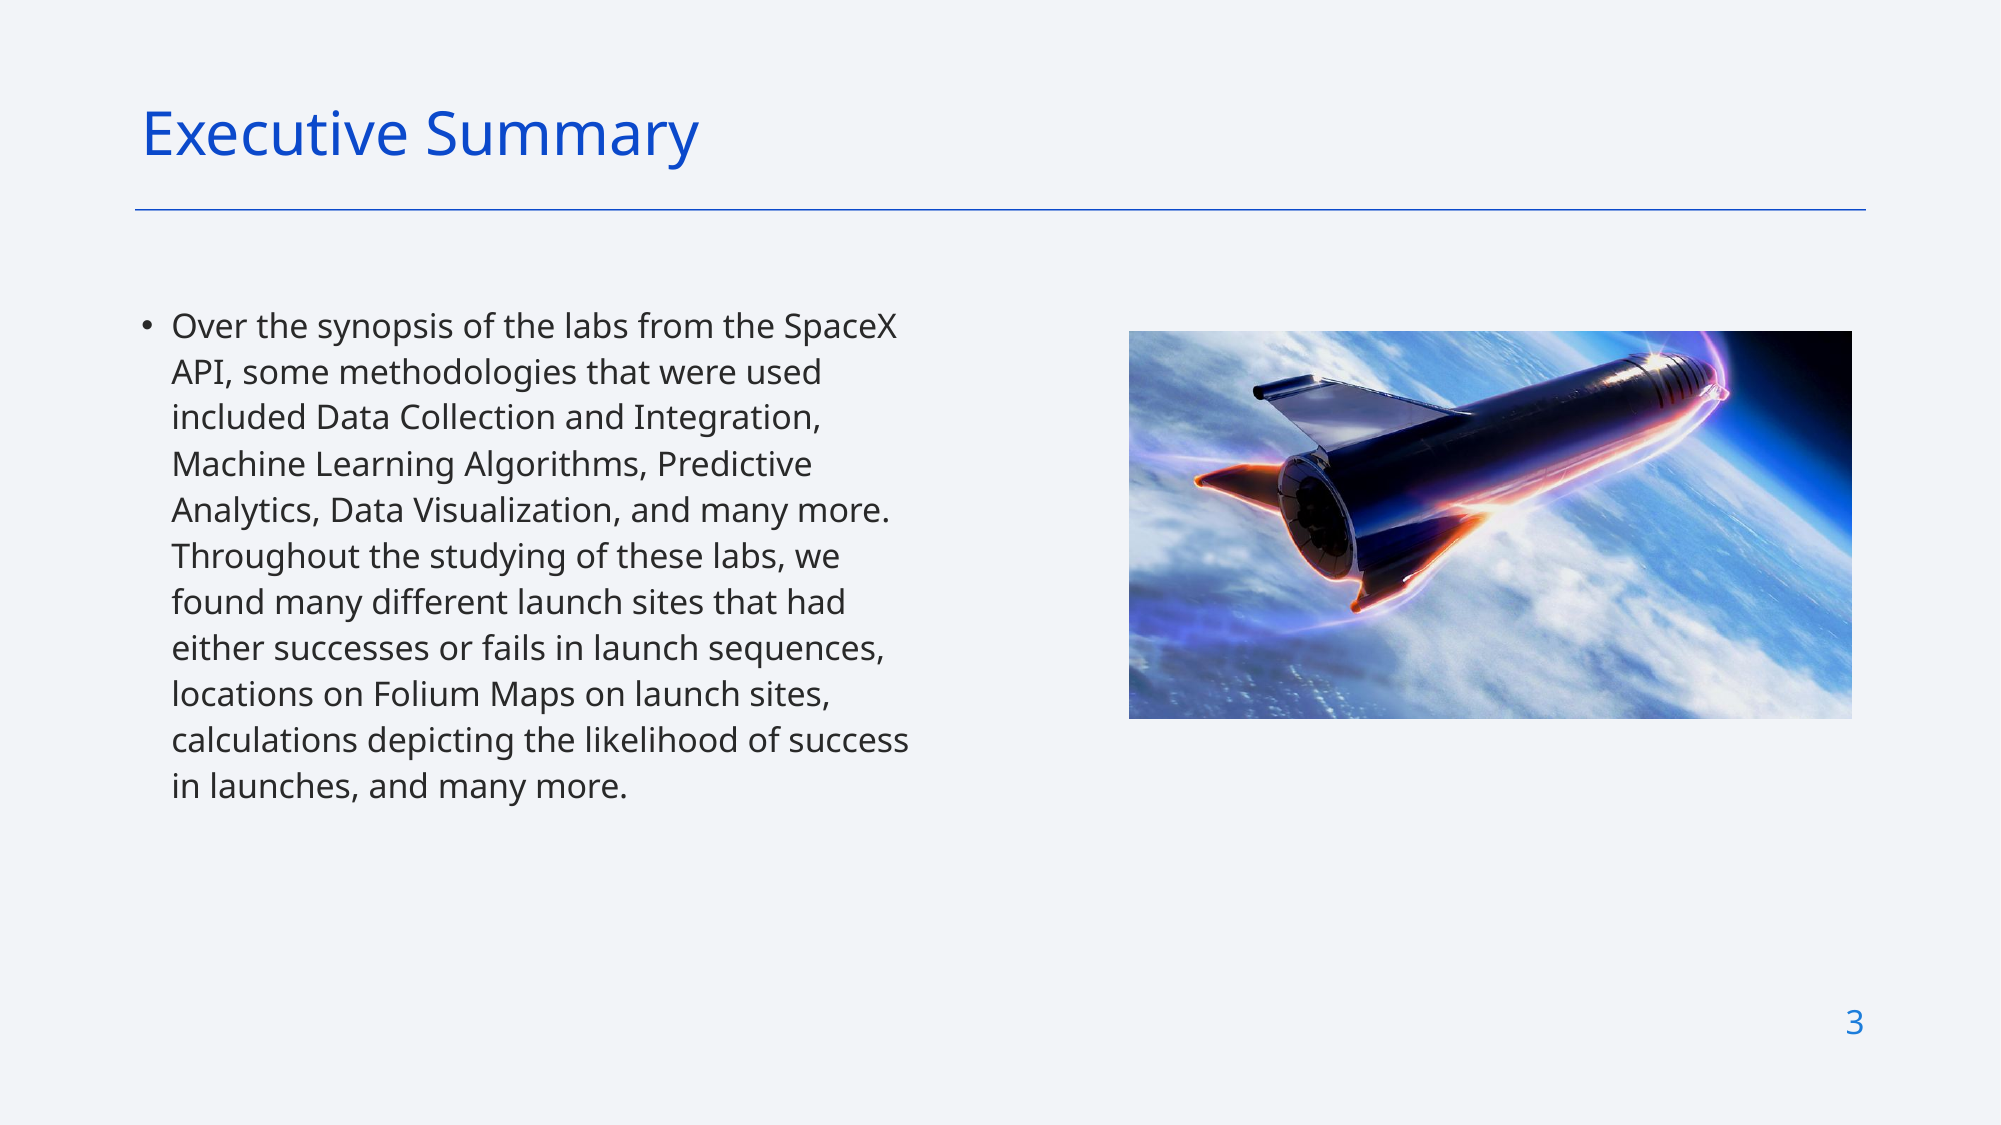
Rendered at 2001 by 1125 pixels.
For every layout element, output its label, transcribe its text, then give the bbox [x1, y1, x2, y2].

slide_number 3 [1429, 988, 1880, 1055]
text_box Over the synopsis of the labs from the SpaceX API, some methodologies that were used included Data Collection and Integration, Machine Learning Algorithms, Predictive Analytics, Data Visualization, and many more. Throughout the studying of these labs, we found many different launch sites that had either successes or fails in launch sequences, locations on Folium Maps on launch sites, calculations depicting the likelihood of success in launches, and many more. [126, 294, 947, 829]
picture [0, 0, 2001, 1125]
text_box Executive Summary [126, 88, 1852, 179]
